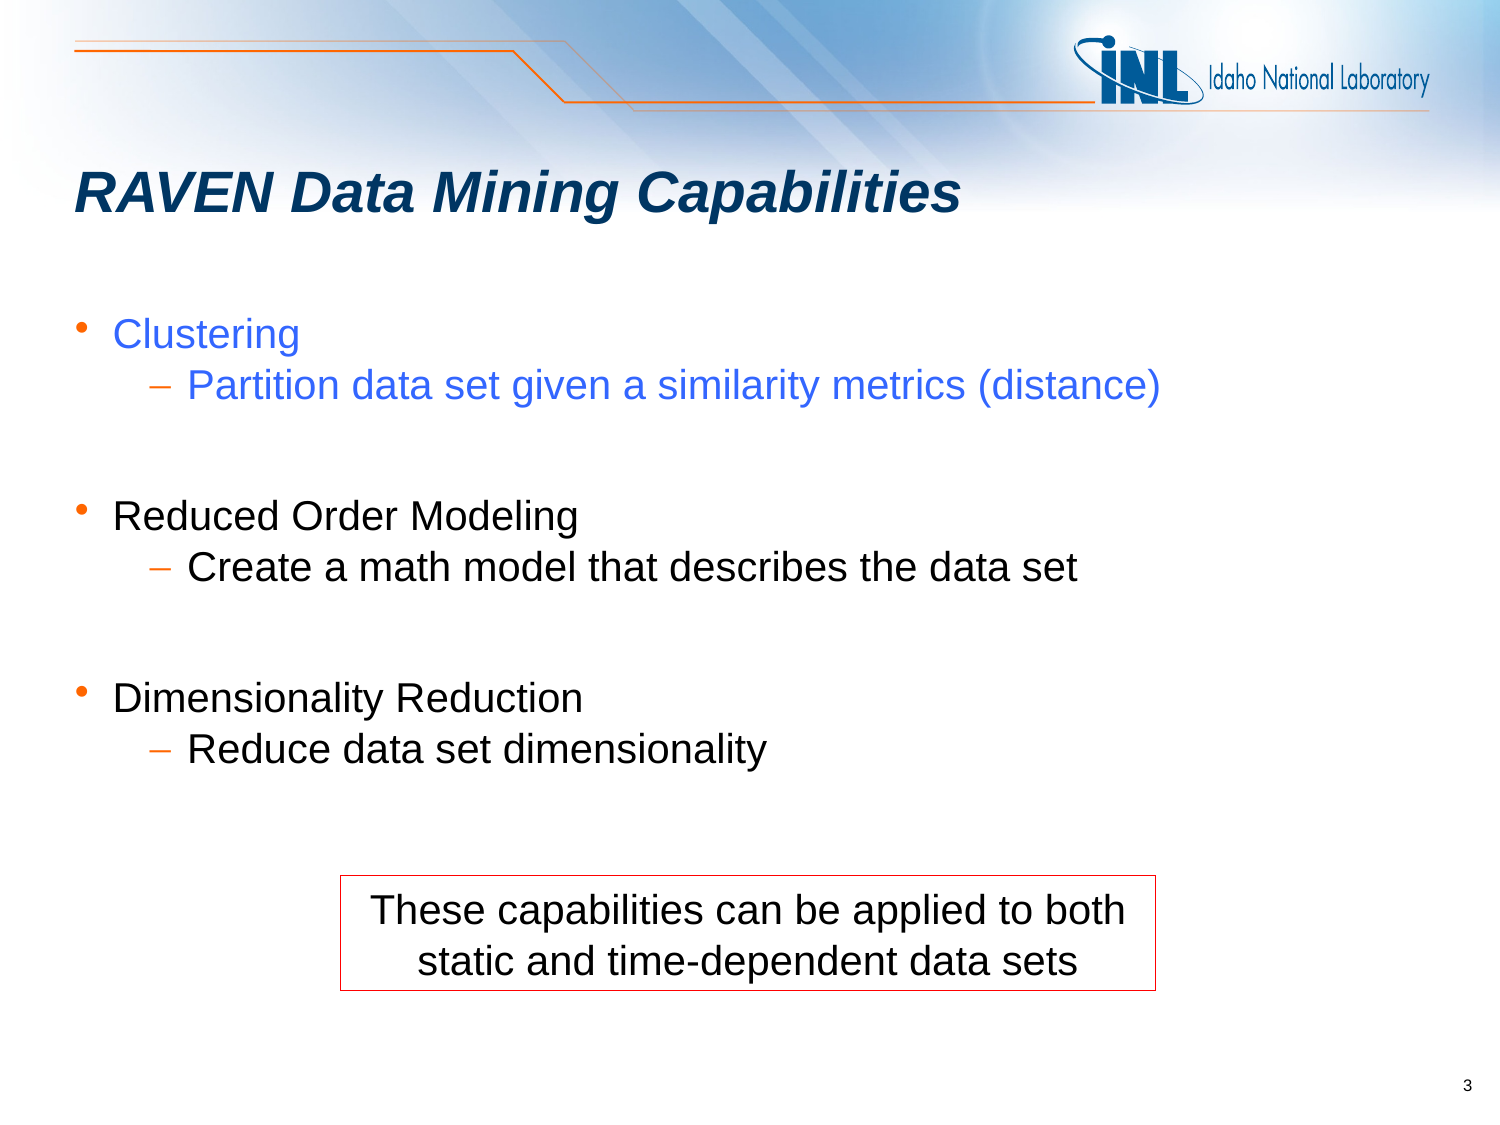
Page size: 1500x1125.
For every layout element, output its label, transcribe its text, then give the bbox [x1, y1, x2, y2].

slide_number 3 [1429, 1074, 1473, 1096]
picture [0, 0, 1500, 1125]
list Clustering Partition data set given a similarity metrics (distance) Reduced Order Modeling Create a math model that describes the data set Dimensionality Reduction Reduce data set dimensionality [74, 314, 1426, 812]
text_box These capabilities can be applied to both static and time-dependent data sets [340, 875, 1156, 991]
title RAVEN Data Mining Capabilities [74, 164, 1426, 227]
